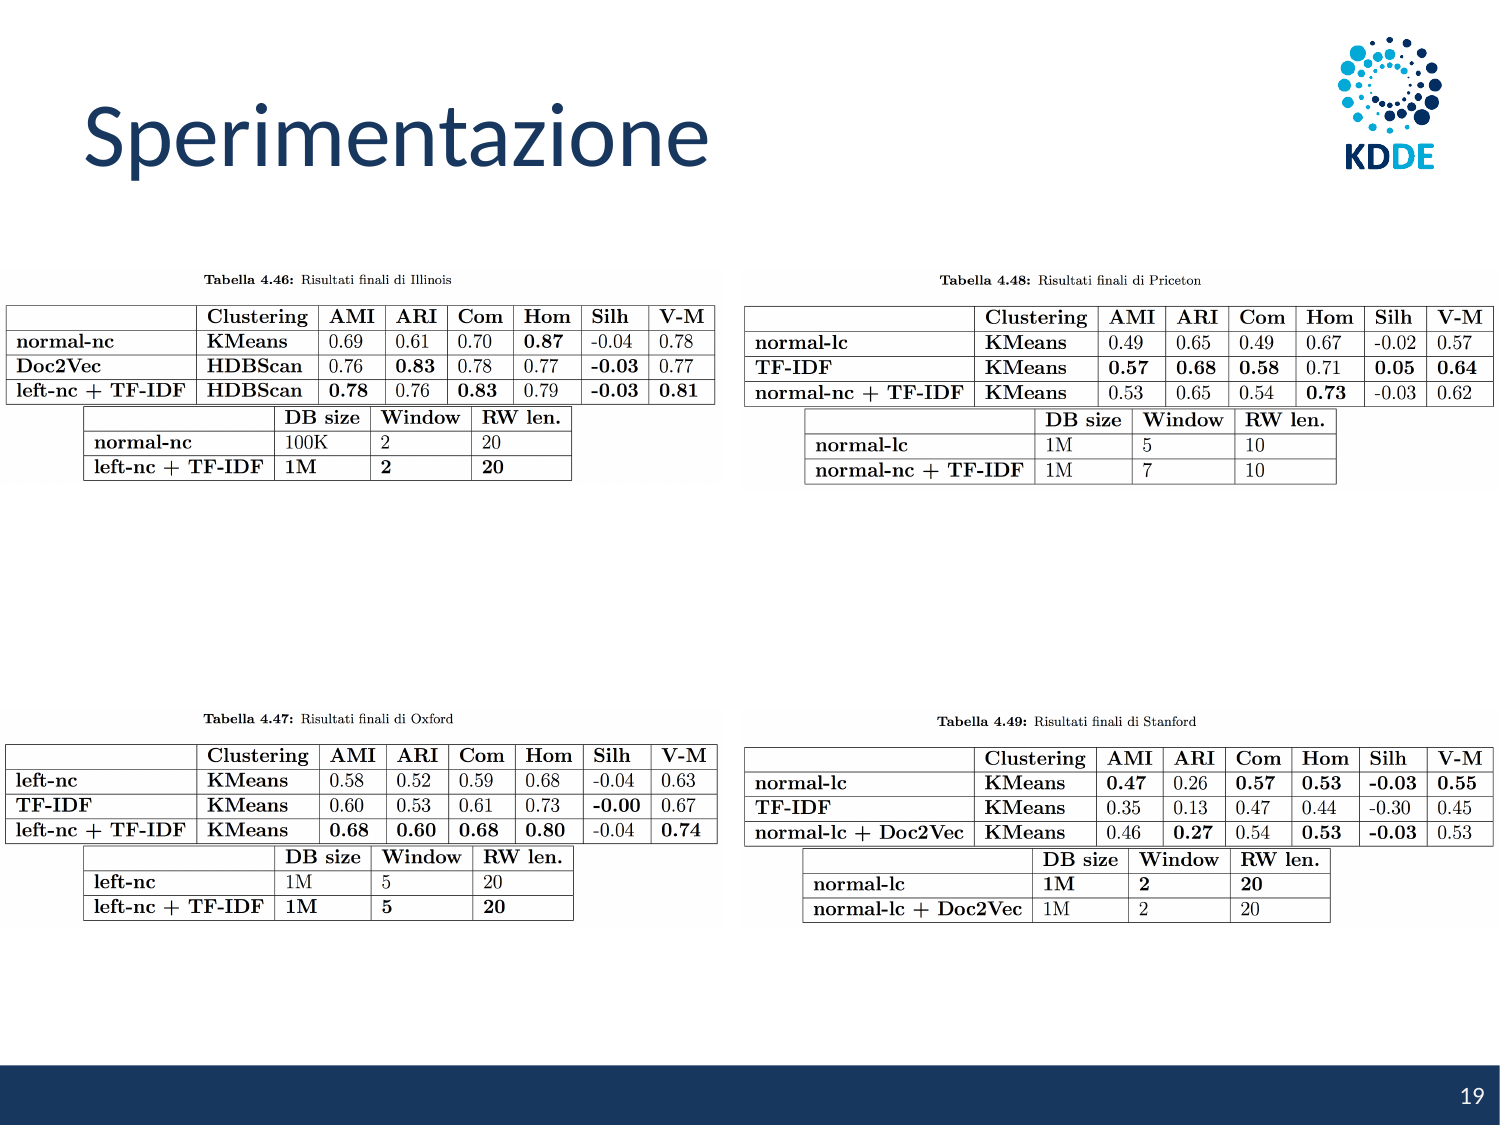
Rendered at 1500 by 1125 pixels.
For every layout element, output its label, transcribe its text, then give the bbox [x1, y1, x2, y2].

text_box 19 [1149, 1065, 1500, 1125]
picture [1337, 36, 1443, 171]
picture [0, 710, 725, 928]
picture [0, 268, 722, 487]
text_box Sperimentazione [68, 36, 1252, 223]
picture [740, 268, 1500, 492]
picture [740, 710, 1500, 928]
